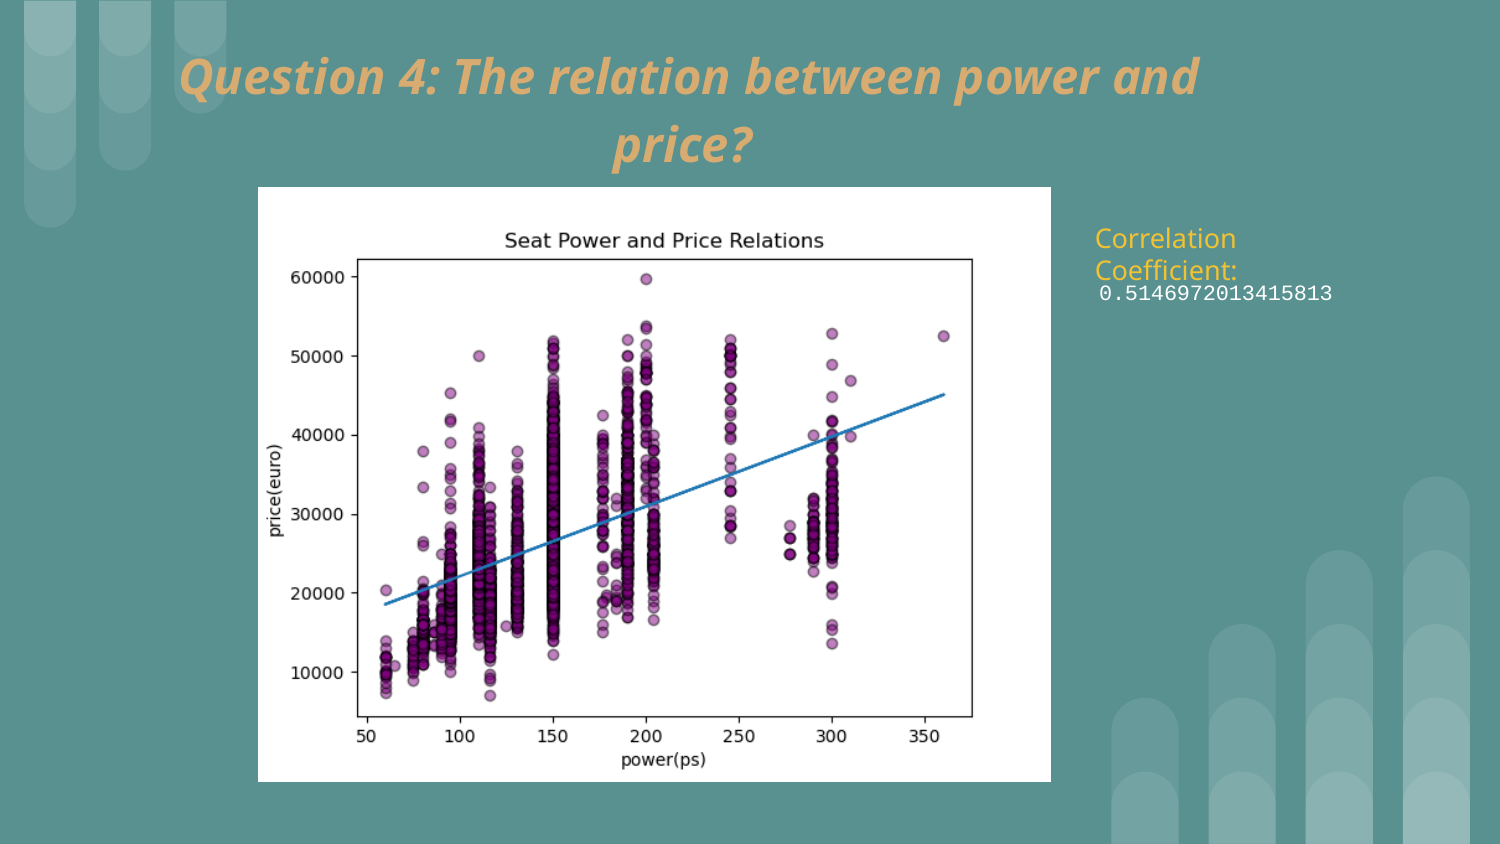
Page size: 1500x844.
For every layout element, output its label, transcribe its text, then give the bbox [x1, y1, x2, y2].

picture [257, 187, 1051, 782]
title Question 4: The relation between power and price? [110, 21, 1268, 188]
text_box 0.5146972013415813 [1084, 263, 1405, 322]
text_box Correlation Coefficient: [1079, 206, 1400, 264]
